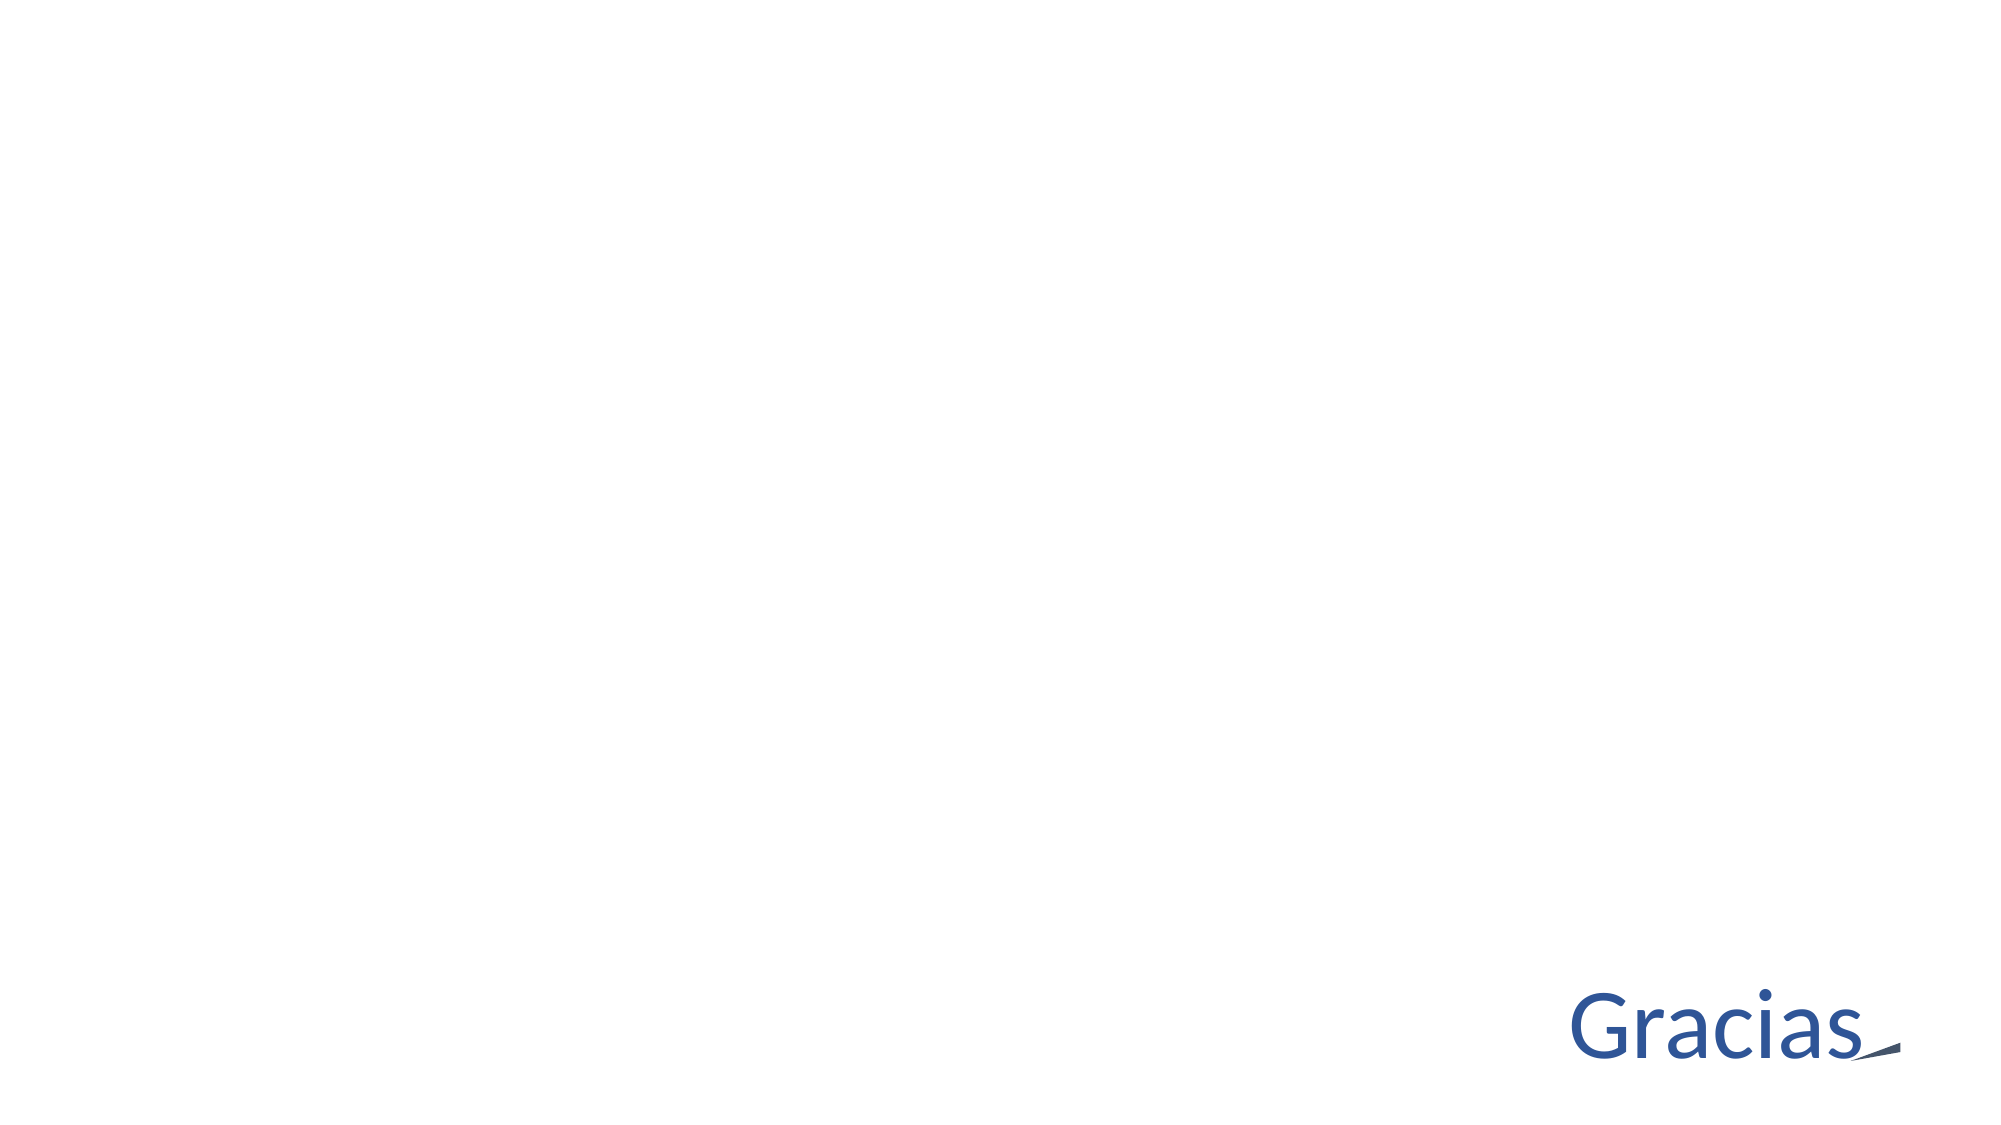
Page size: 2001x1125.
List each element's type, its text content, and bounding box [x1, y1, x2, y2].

list Gracias [1466, 964, 1881, 1090]
